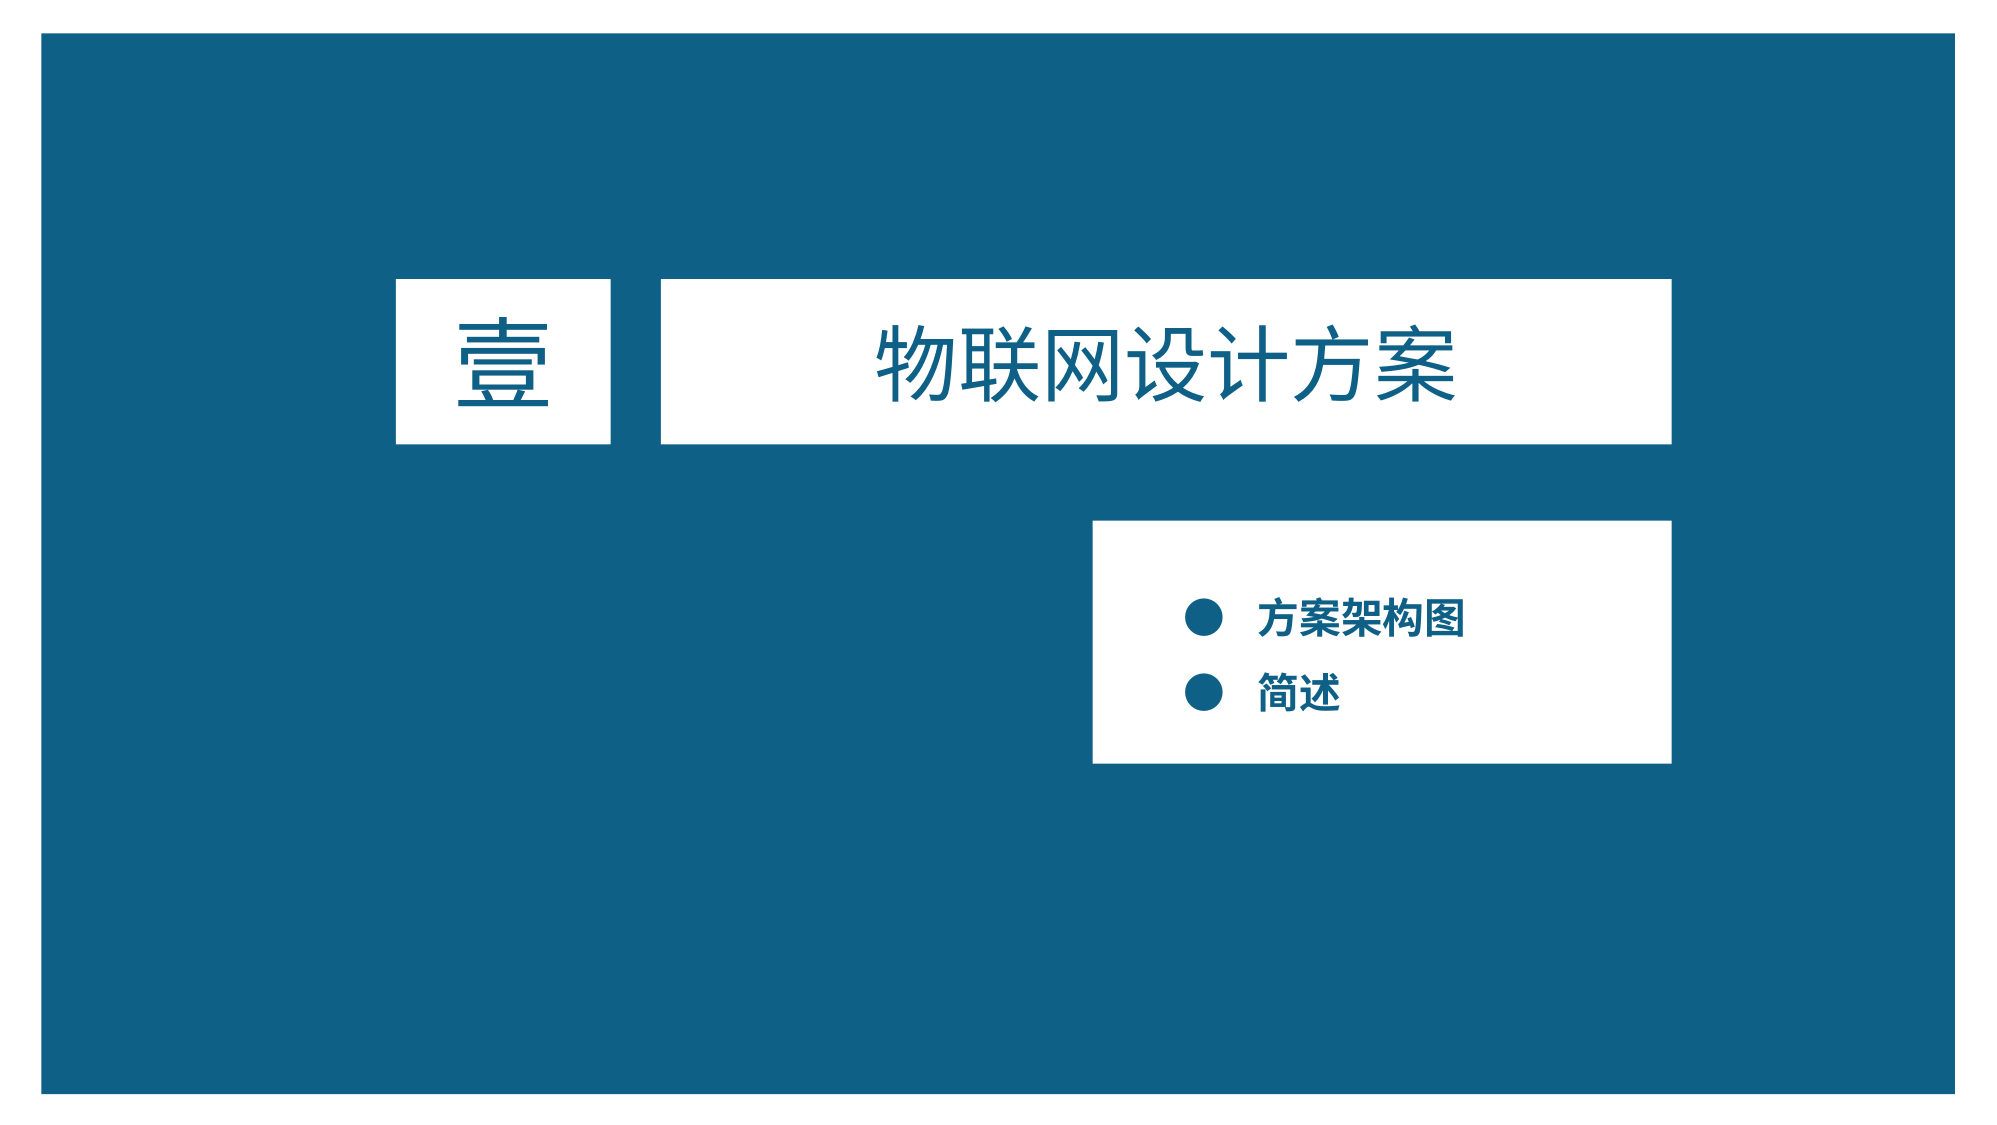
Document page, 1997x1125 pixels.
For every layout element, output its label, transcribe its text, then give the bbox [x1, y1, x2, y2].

text_box 物联网设计方案 [660, 279, 1672, 445]
text_box ● 方案架构图 ● 简述 [1092, 520, 1672, 764]
text_box 壹 [395, 279, 611, 445]
text_box [41, 33, 1955, 1095]
